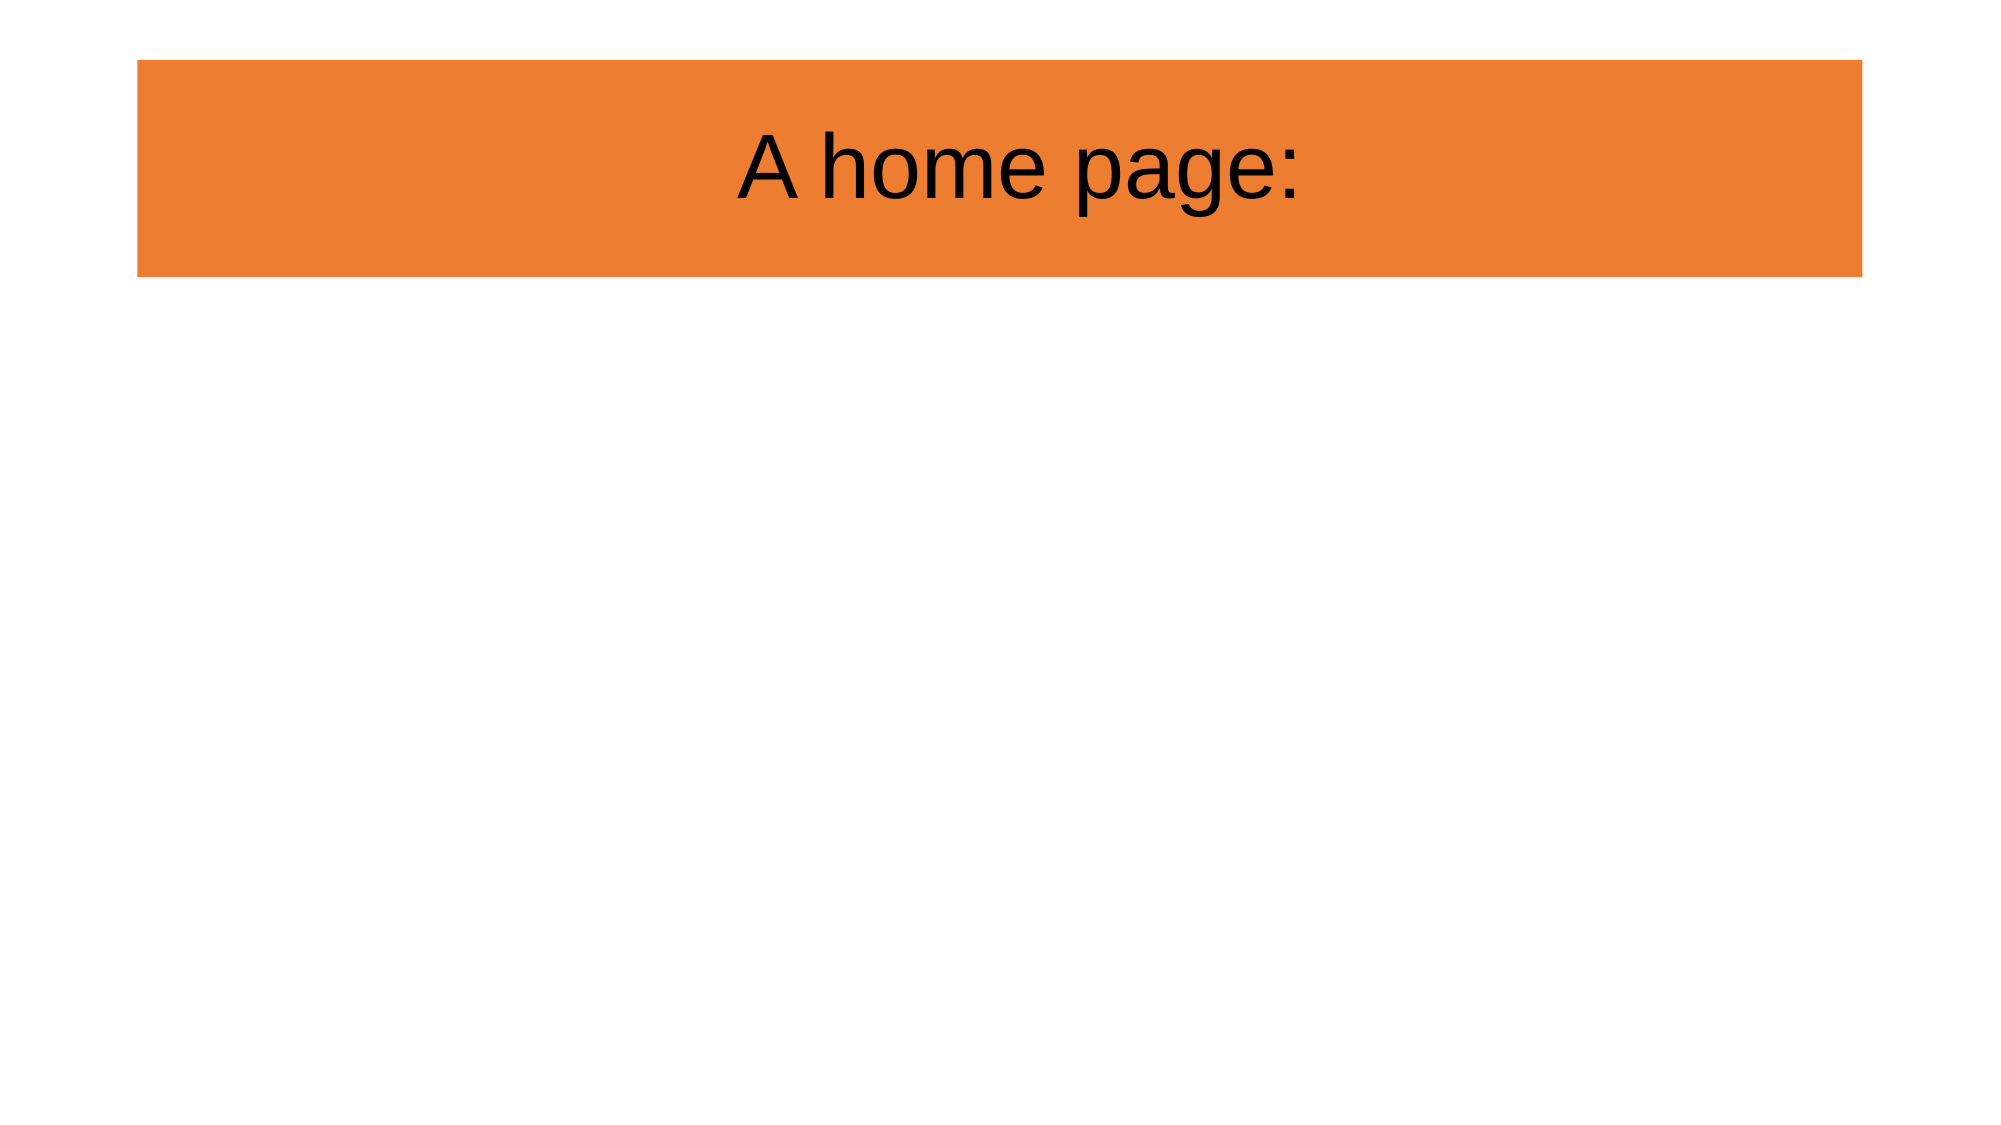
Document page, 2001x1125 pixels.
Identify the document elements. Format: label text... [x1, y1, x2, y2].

title A home page: [137, 59, 1863, 278]
